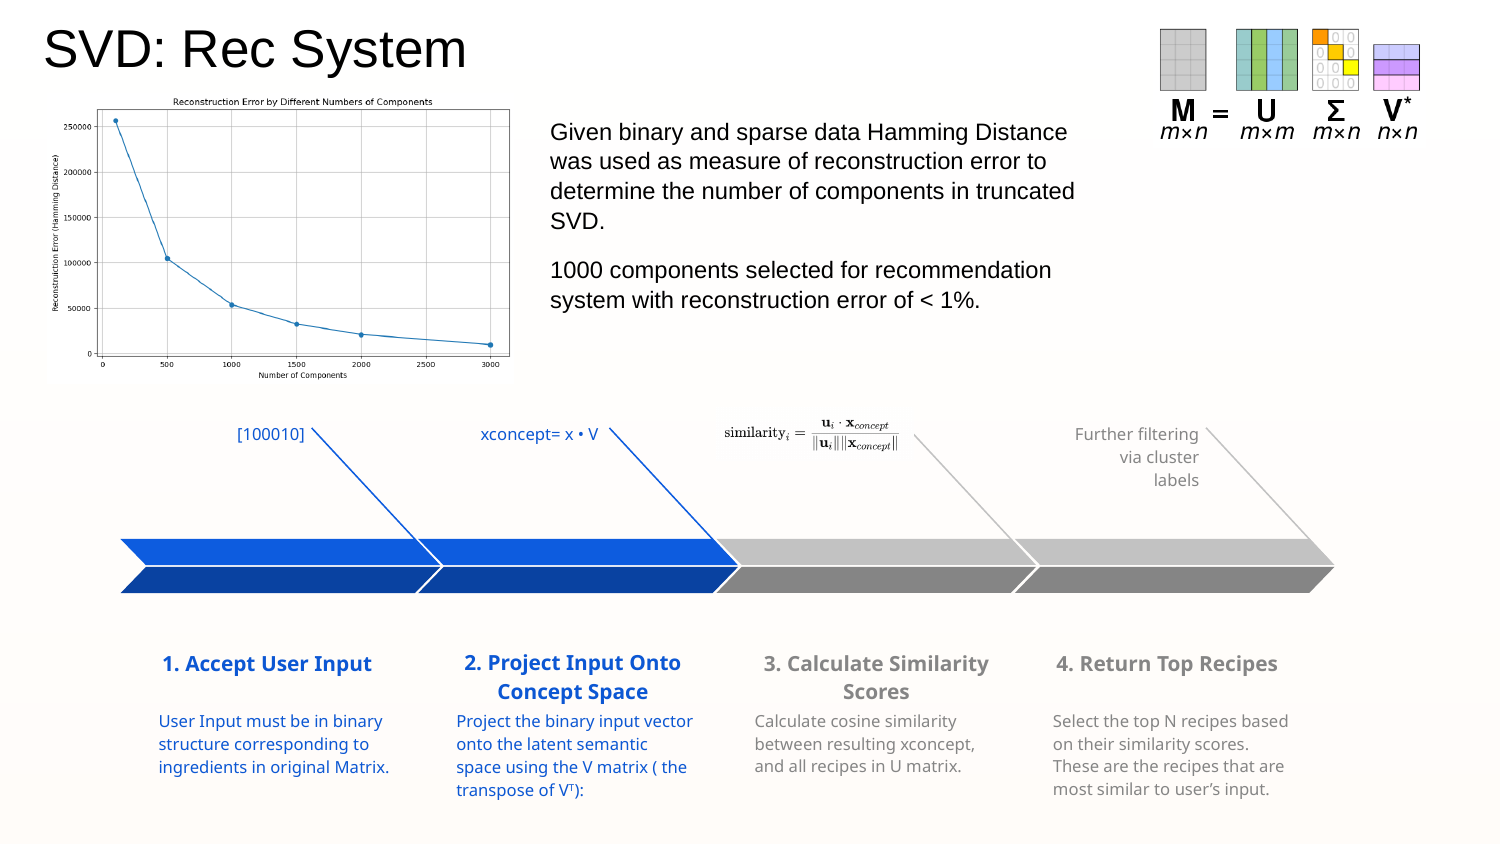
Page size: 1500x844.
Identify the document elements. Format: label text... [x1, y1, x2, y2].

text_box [743, 405, 1013, 827]
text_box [120, 405, 416, 827]
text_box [417, 405, 739, 827]
title SVD: Rec System [28, 0, 1427, 94]
list Given binary and sparse data Hamming Distance was used as measure of reconstruction error to determine the number of components in truncated SVD. 1000 components selected for recommendation system with reconstruction error of < 1%. [535, 99, 1099, 331]
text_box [1014, 405, 1335, 827]
picture [716, 407, 914, 462]
picture [1152, 23, 1427, 148]
picture [47, 93, 514, 384]
